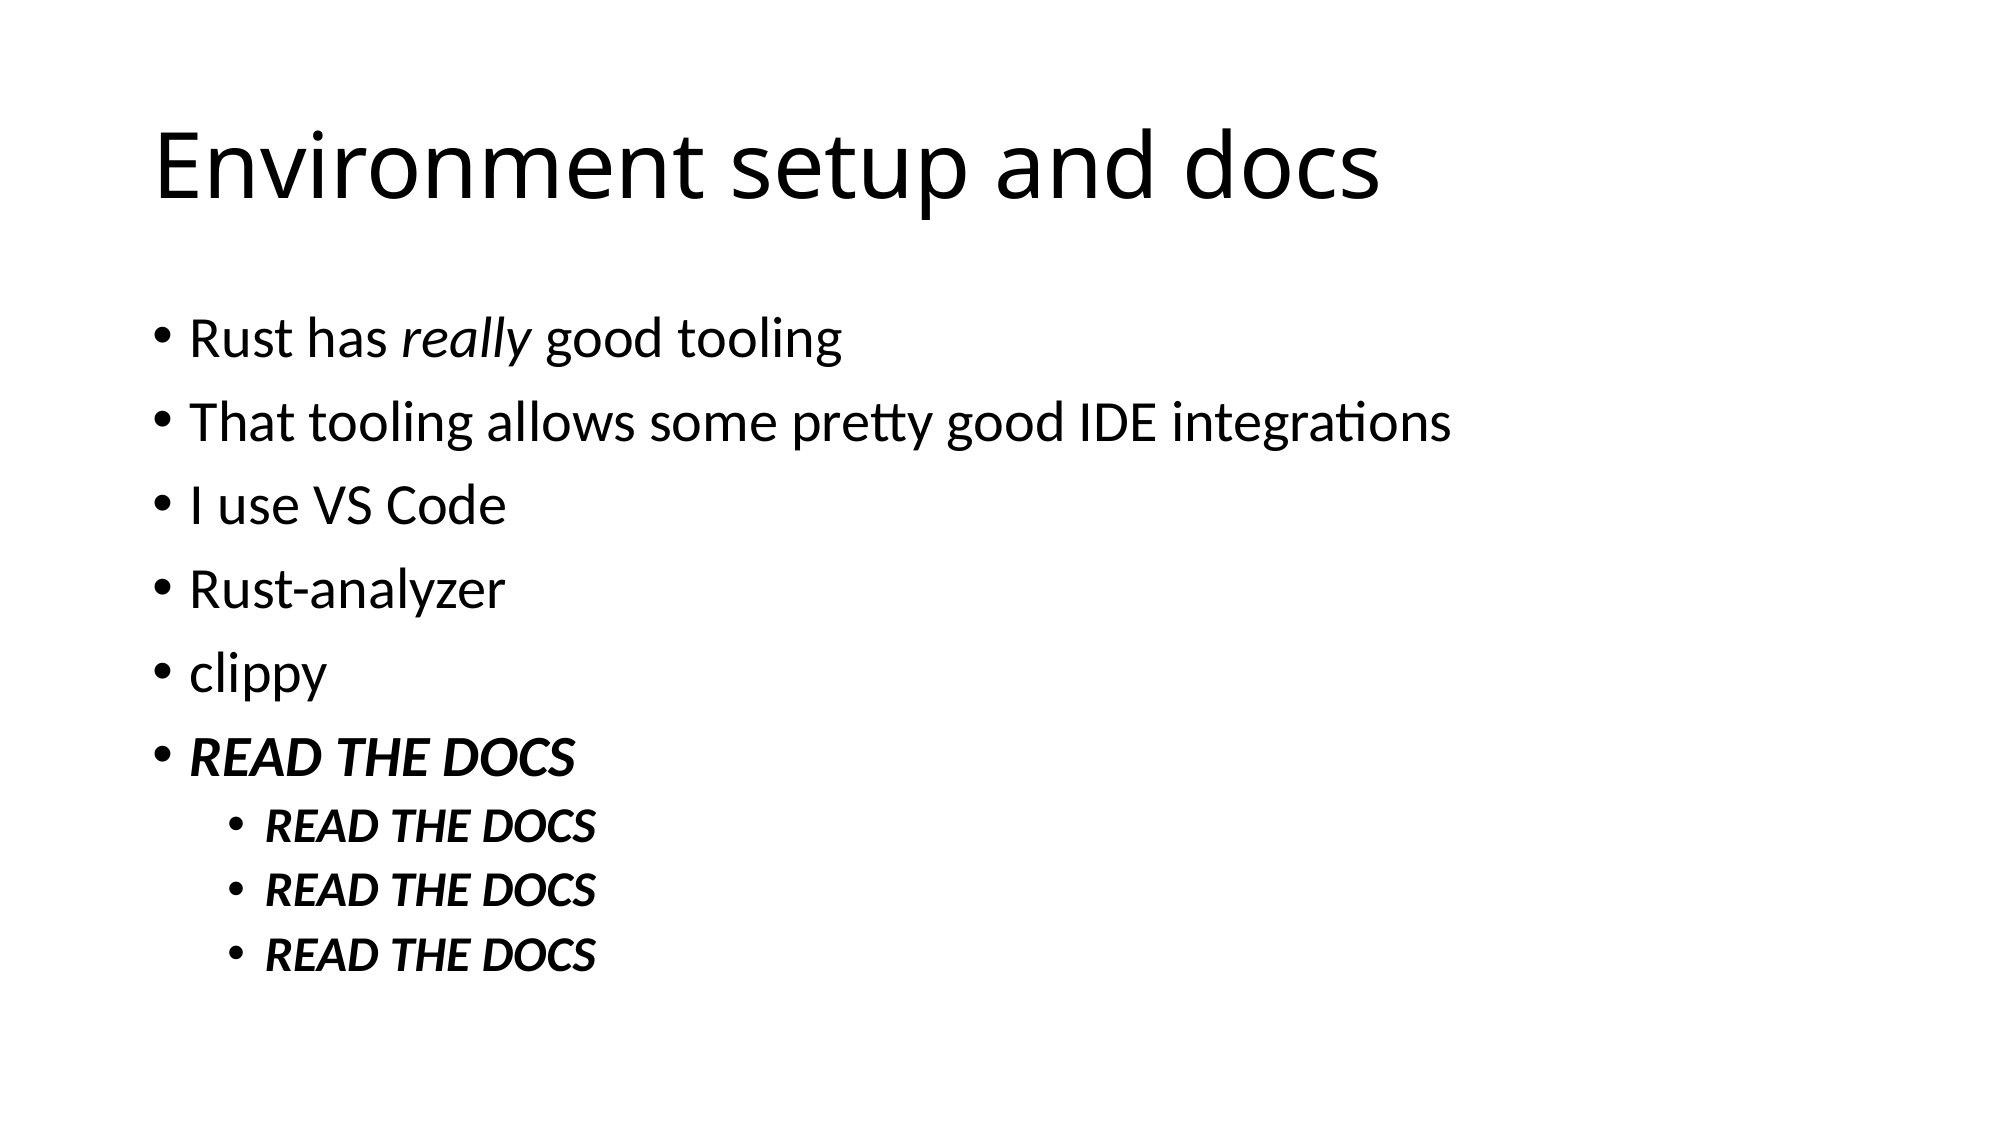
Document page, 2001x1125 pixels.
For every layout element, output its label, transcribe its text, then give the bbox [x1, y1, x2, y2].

title Environment setup and docs [137, 59, 1863, 278]
list Rust has really good tooling That tooling allows some pretty good IDE integrations I use VS Code Rust-analyzer clippy READ THE DOCS READ THE DOCS READ THE DOCS READ THE DOCS [137, 299, 1863, 1014]
